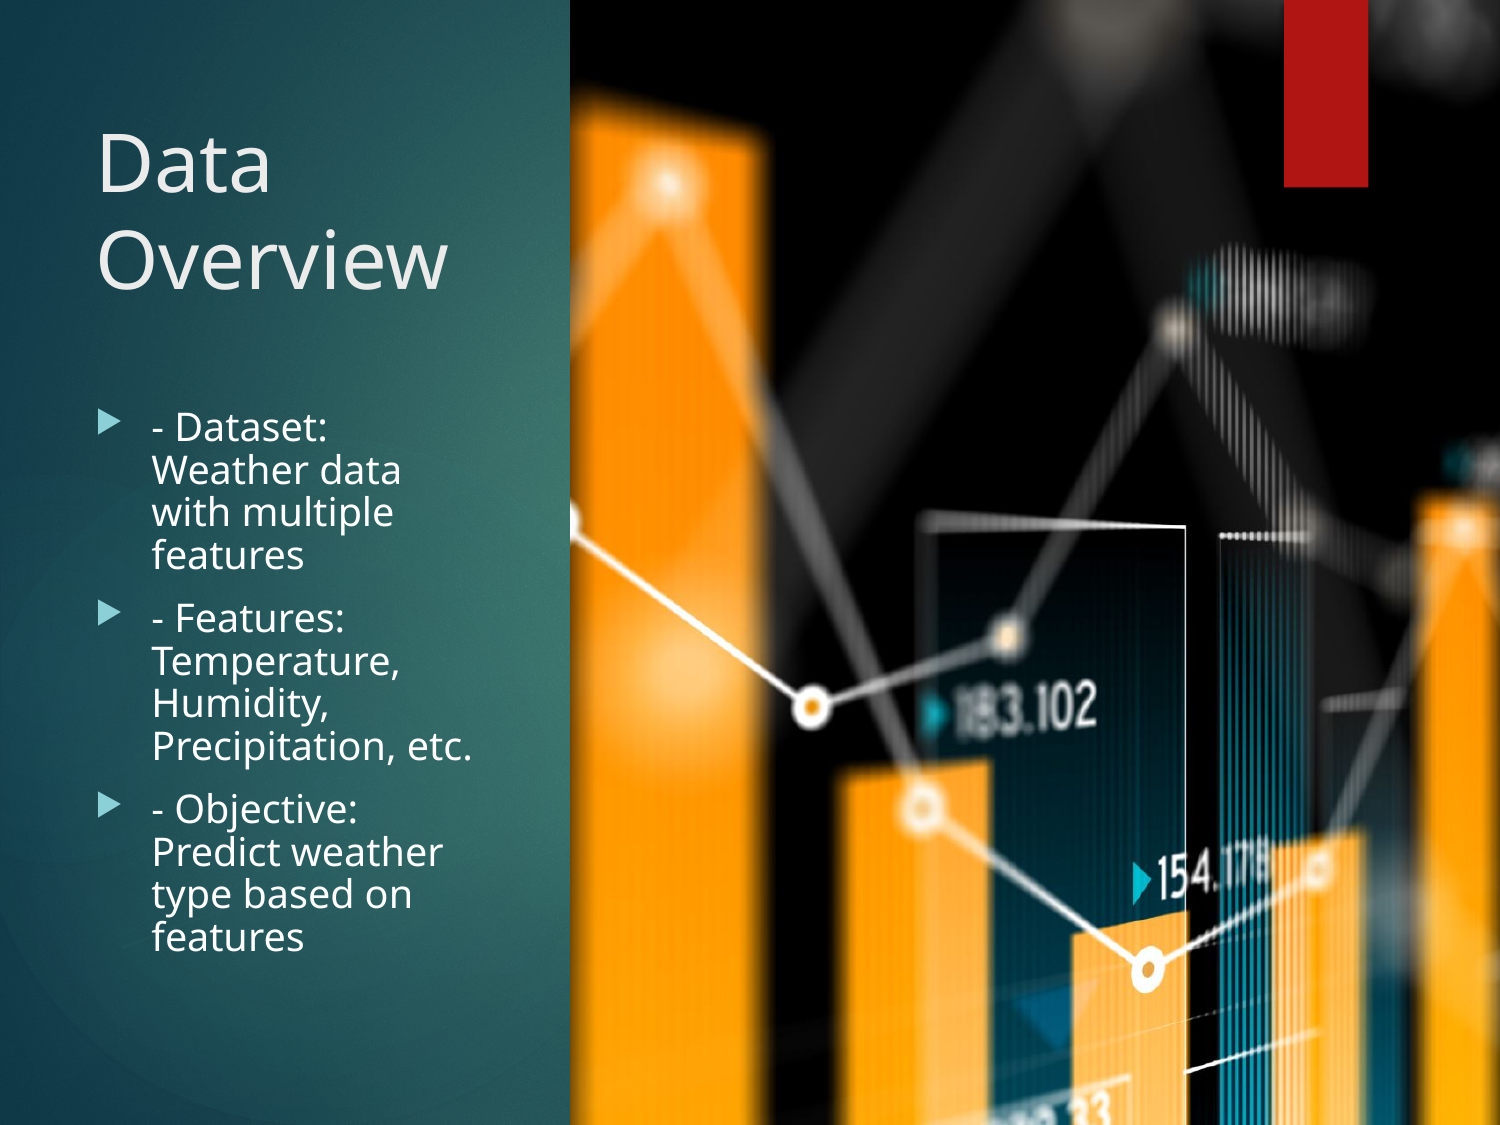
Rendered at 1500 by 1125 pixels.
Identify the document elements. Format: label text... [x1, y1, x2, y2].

picture [569, 0, 1500, 1125]
list - Dataset: Weather data with multiple features - Features: Temperature, Humidity, Precipitation, etc. - Objective: Predict weather type based on features [80, 399, 490, 1025]
title Data Overview [80, 103, 490, 373]
